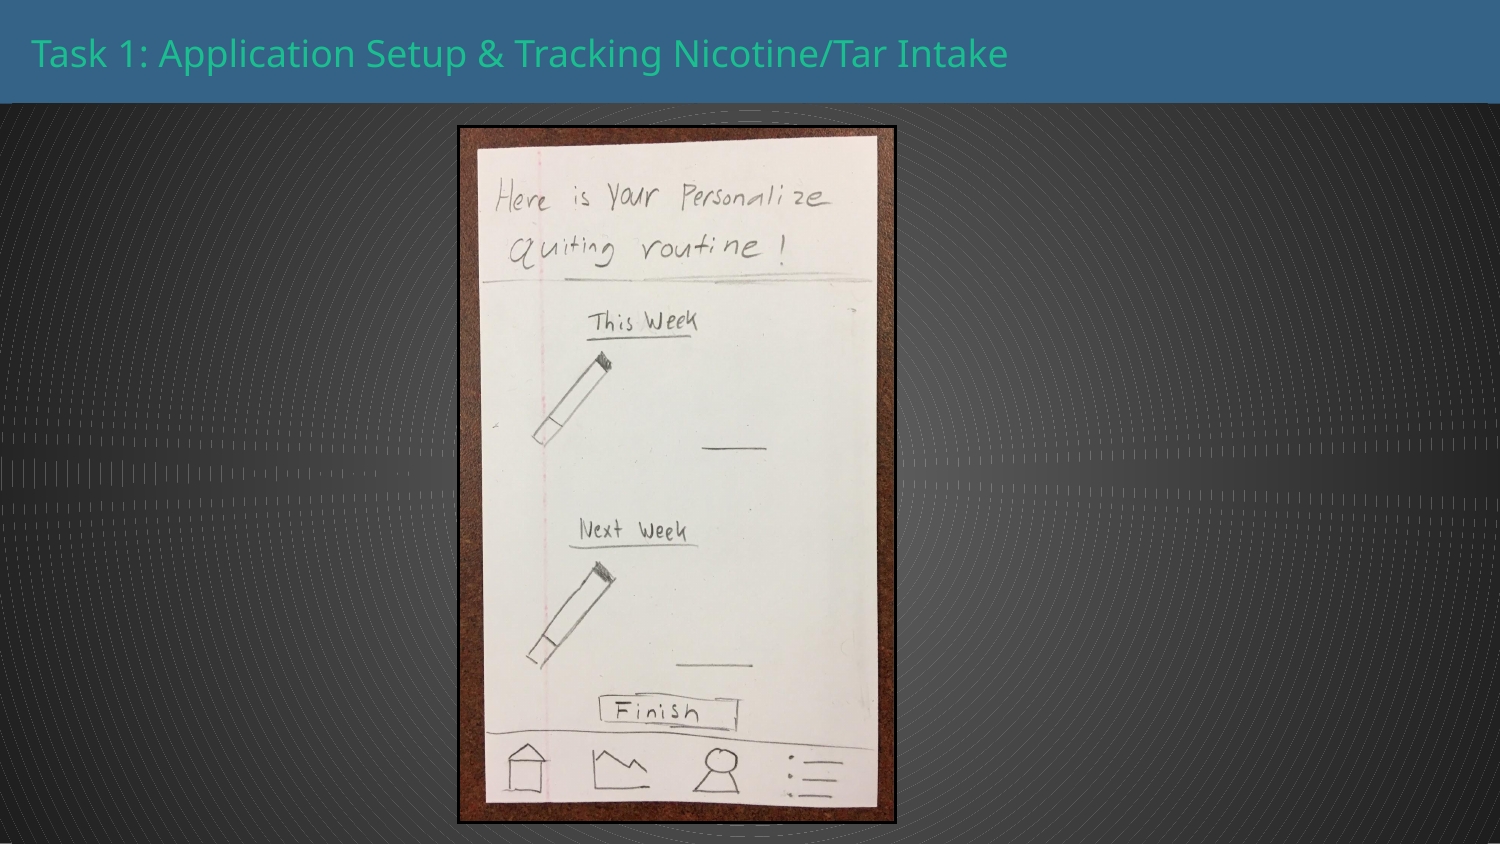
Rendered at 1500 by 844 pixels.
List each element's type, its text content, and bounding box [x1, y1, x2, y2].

title Task 1: Application Setup & Tracking Nicotine/Tar Intake [16, 2, 1464, 102]
picture [459, 127, 894, 822]
text_box [0, 103, 1500, 844]
